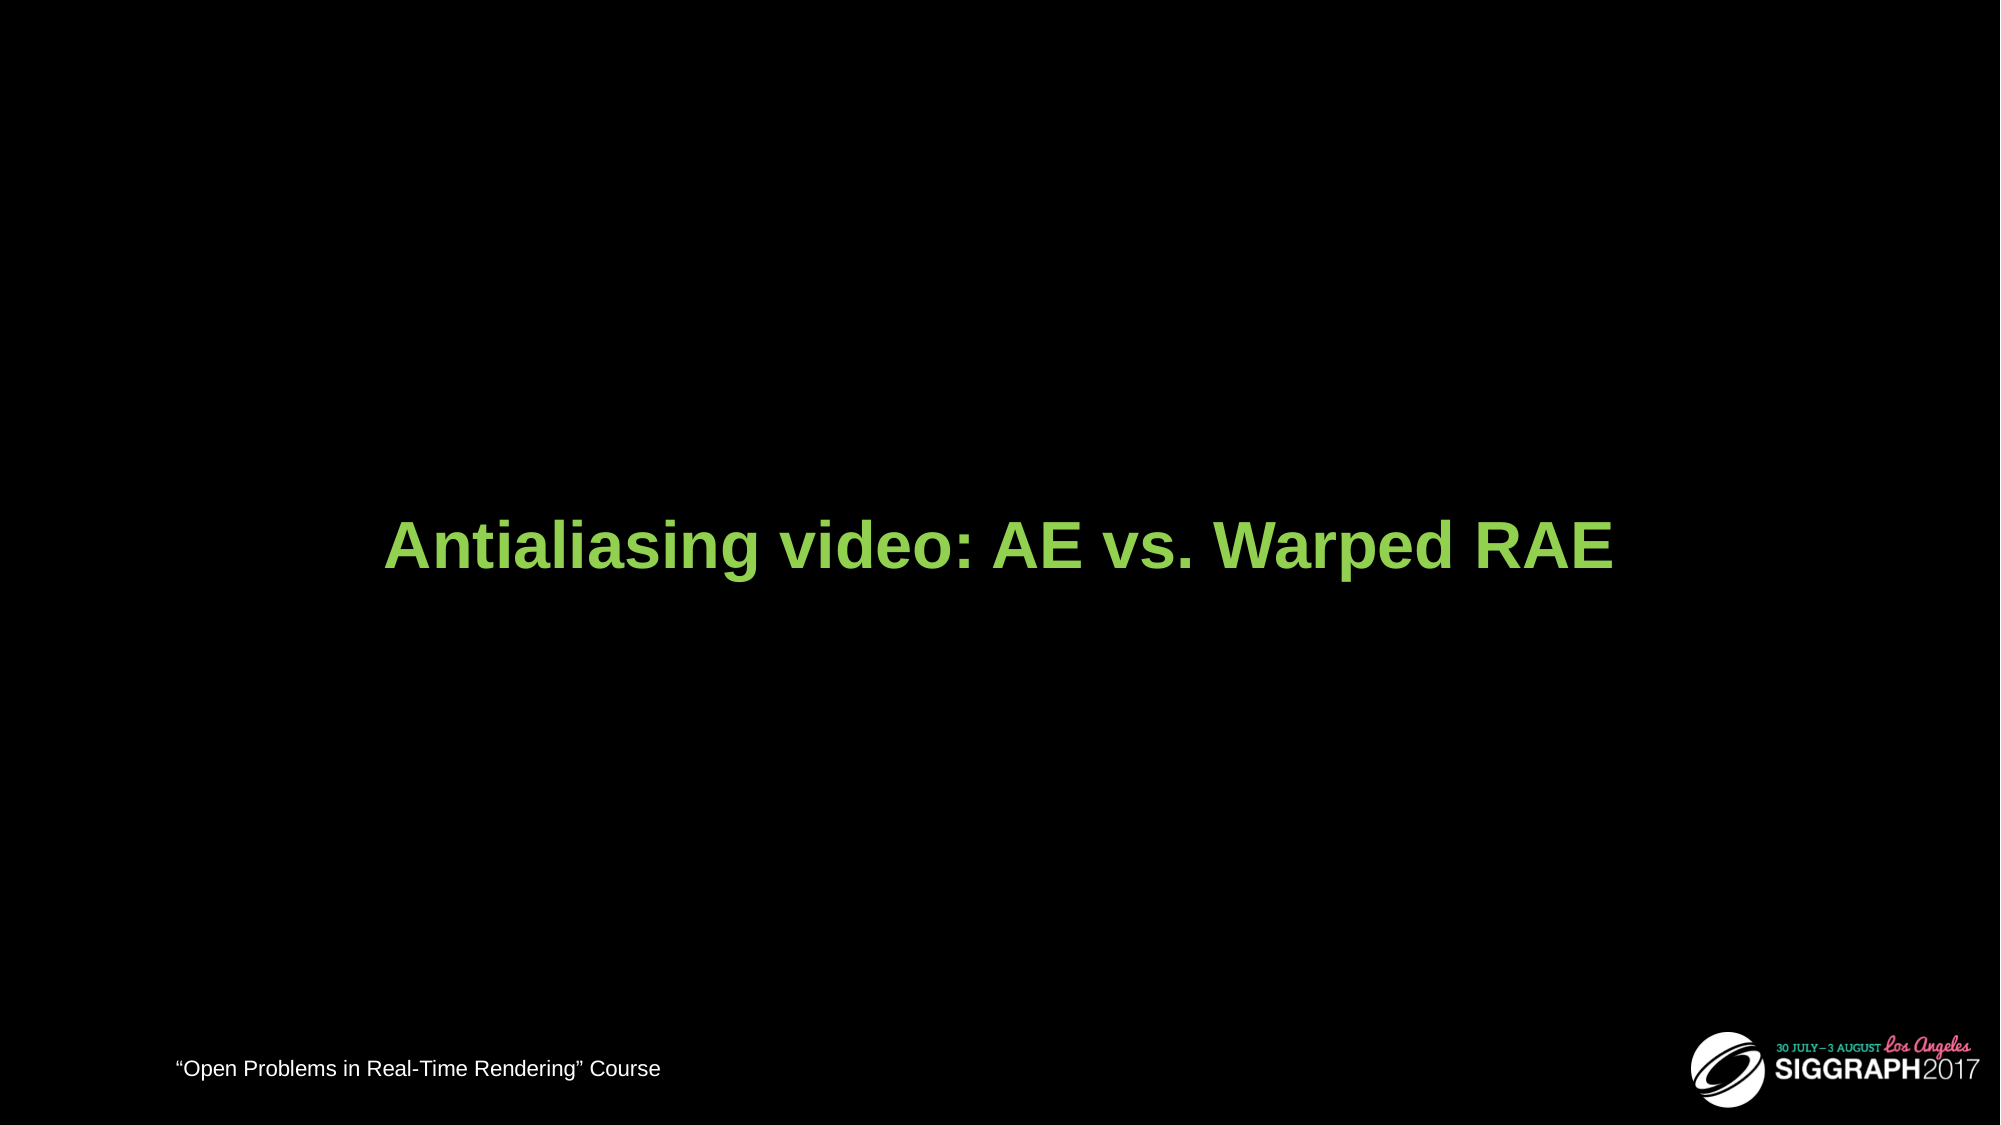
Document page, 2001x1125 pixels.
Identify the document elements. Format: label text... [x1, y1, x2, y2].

title Antialiasing video: AE vs. Warped RAE [99, 457, 1900, 597]
picture [1691, 1032, 1980, 1108]
